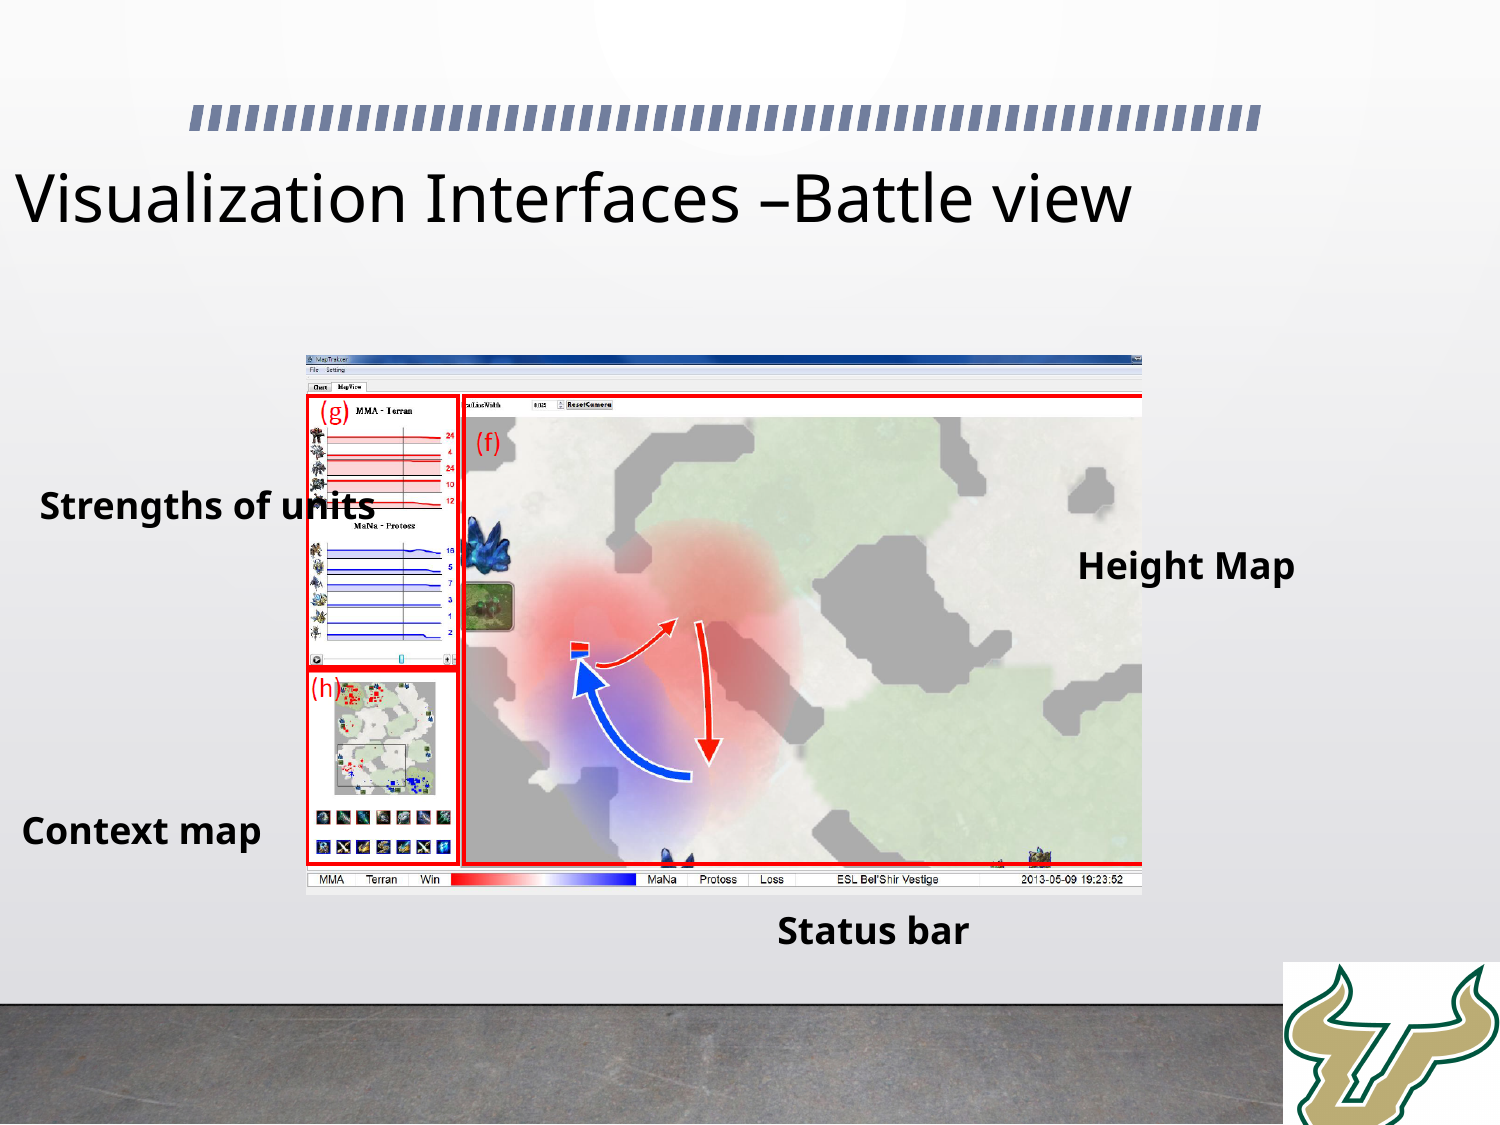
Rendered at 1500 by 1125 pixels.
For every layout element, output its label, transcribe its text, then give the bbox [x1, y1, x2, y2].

text_box Context map [6, 799, 306, 860]
title Visualization Interfaces –Battle view [0, 156, 1264, 329]
text_box Status bar [762, 899, 988, 960]
picture [0, 962, 1500, 1125]
text_box Height Map [1143, 535, 1325, 595]
text_box Strengths of units [24, 474, 306, 535]
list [306, 355, 1143, 896]
